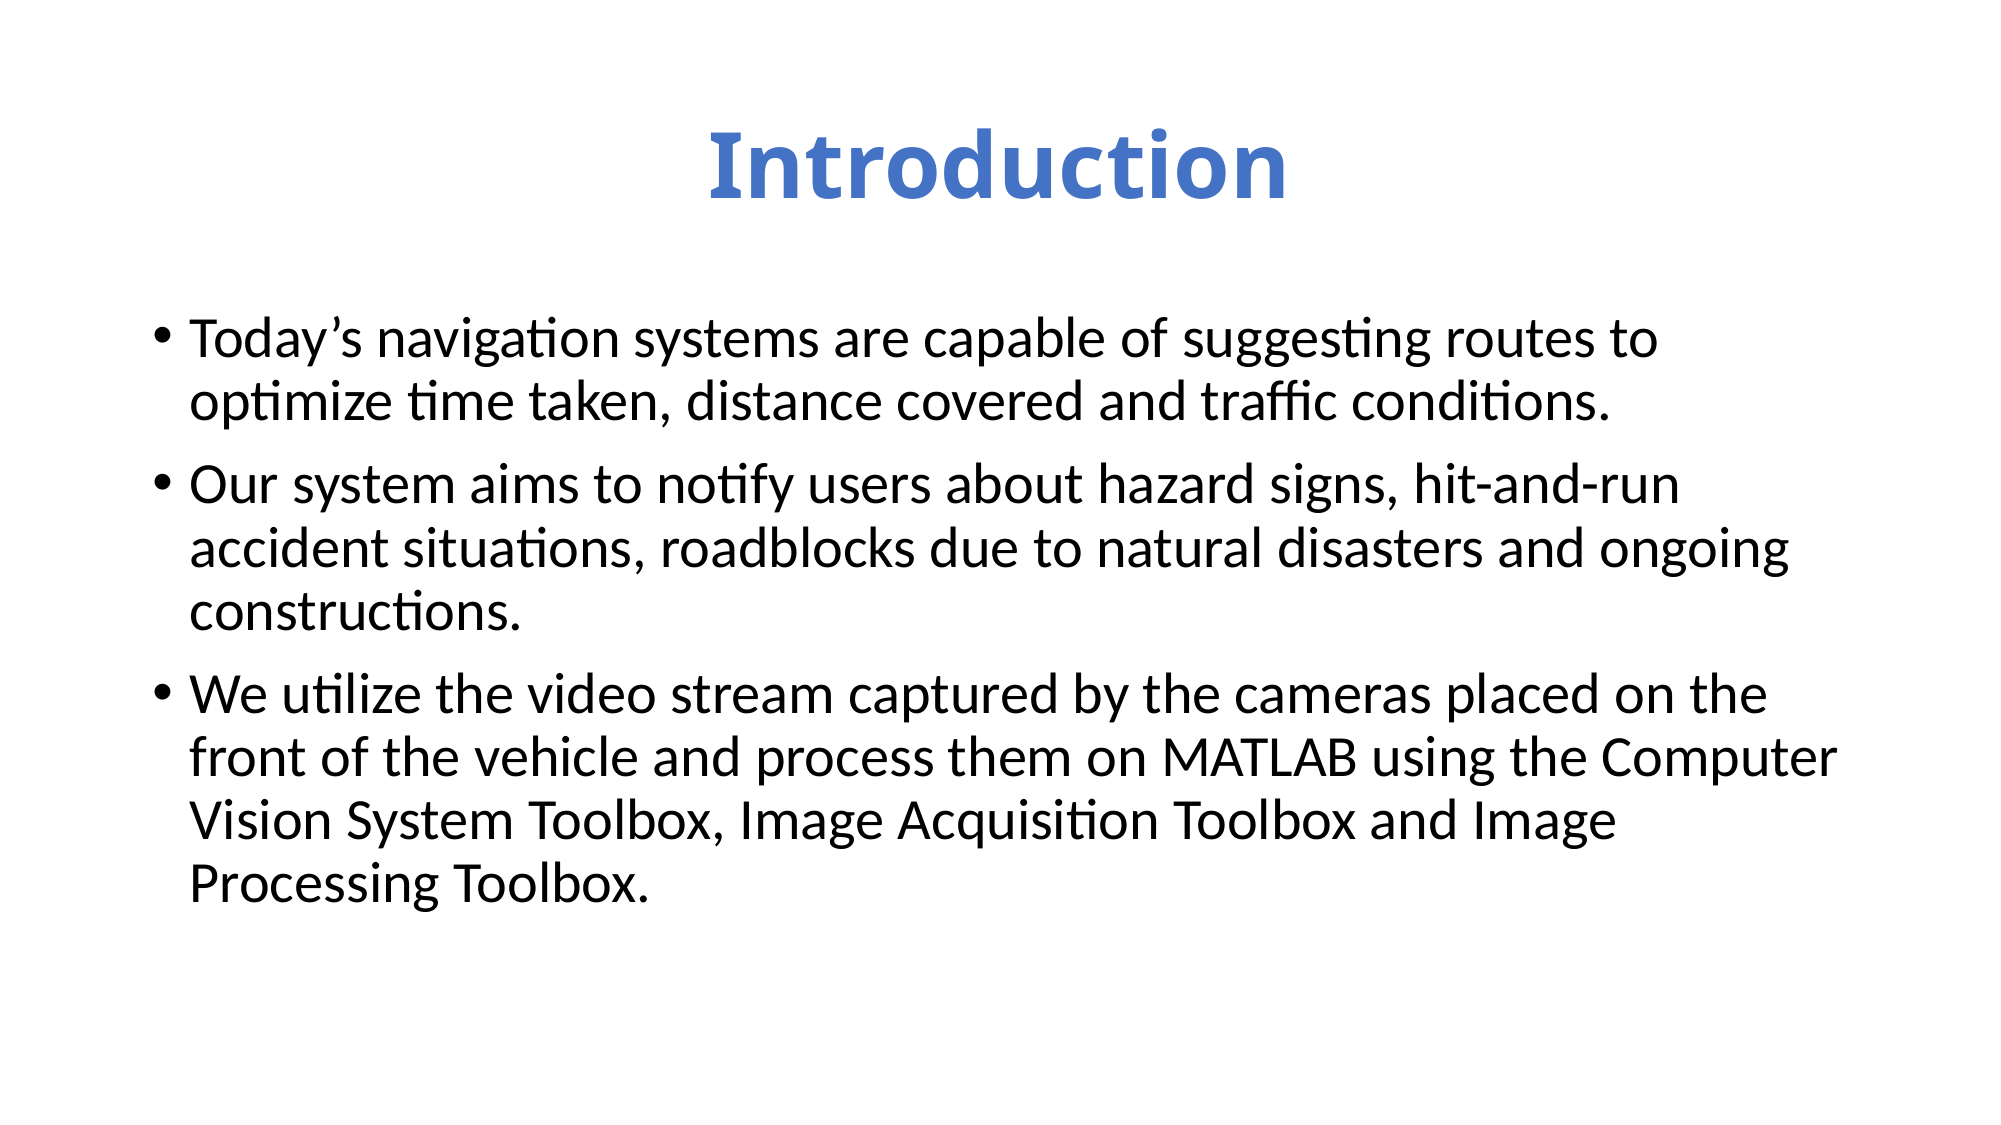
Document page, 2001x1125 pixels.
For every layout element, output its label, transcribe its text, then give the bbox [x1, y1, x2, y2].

title Introduction [137, 59, 1863, 278]
list Today’s navigation systems are capable of suggesting routes to optimize time taken, distance covered and traffic conditions. Our system aims to notify users about hazard signs, hit-and-run accident situations, roadblocks due to natural disasters and ongoing constructions. We utilize the video stream captured by the cameras placed on the front of the vehicle and process them on MATLAB using the Computer Vision System Toolbox, Image Acquisition Toolbox and Image Processing Toolbox. [137, 299, 1863, 1014]
